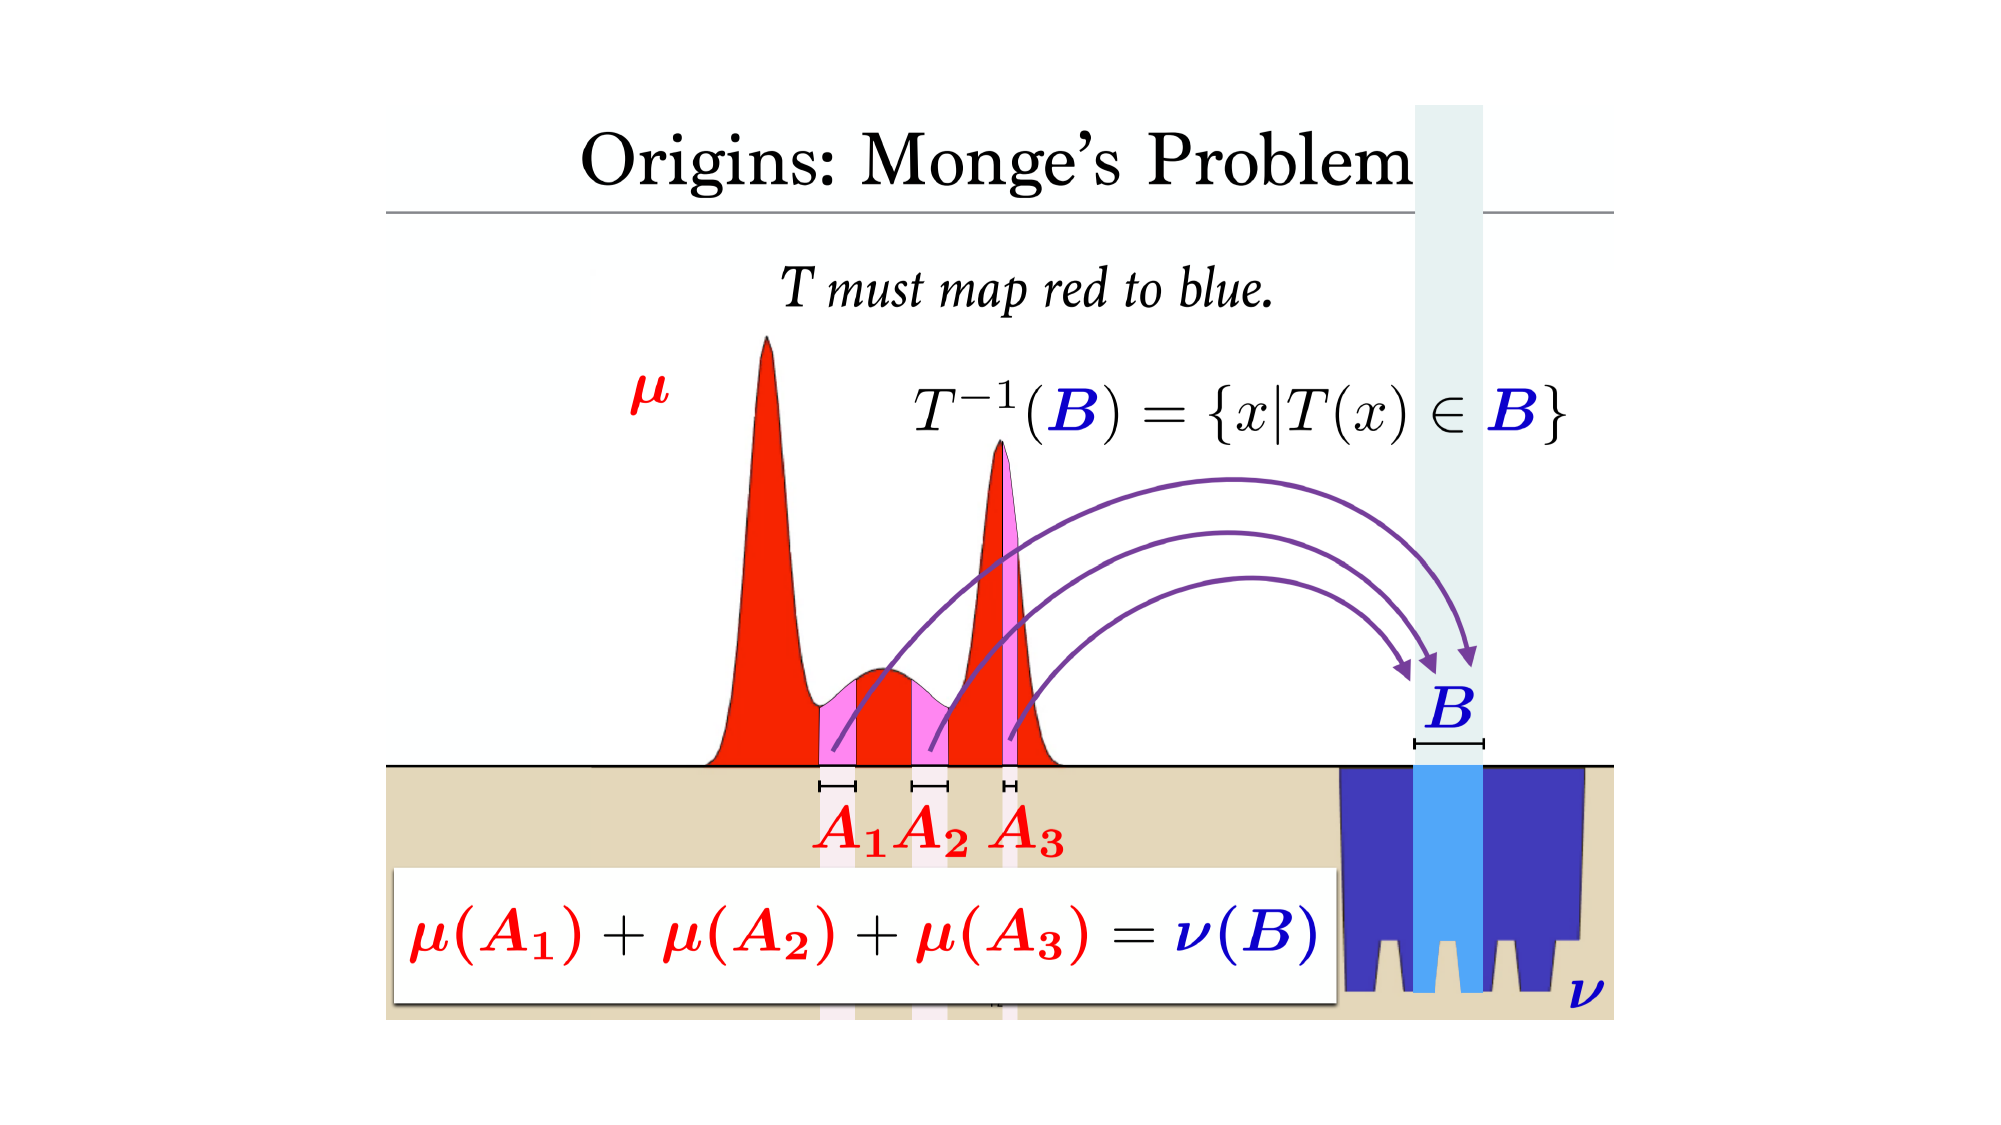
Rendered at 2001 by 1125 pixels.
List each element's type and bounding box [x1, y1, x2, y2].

list [386, 105, 1614, 1020]
